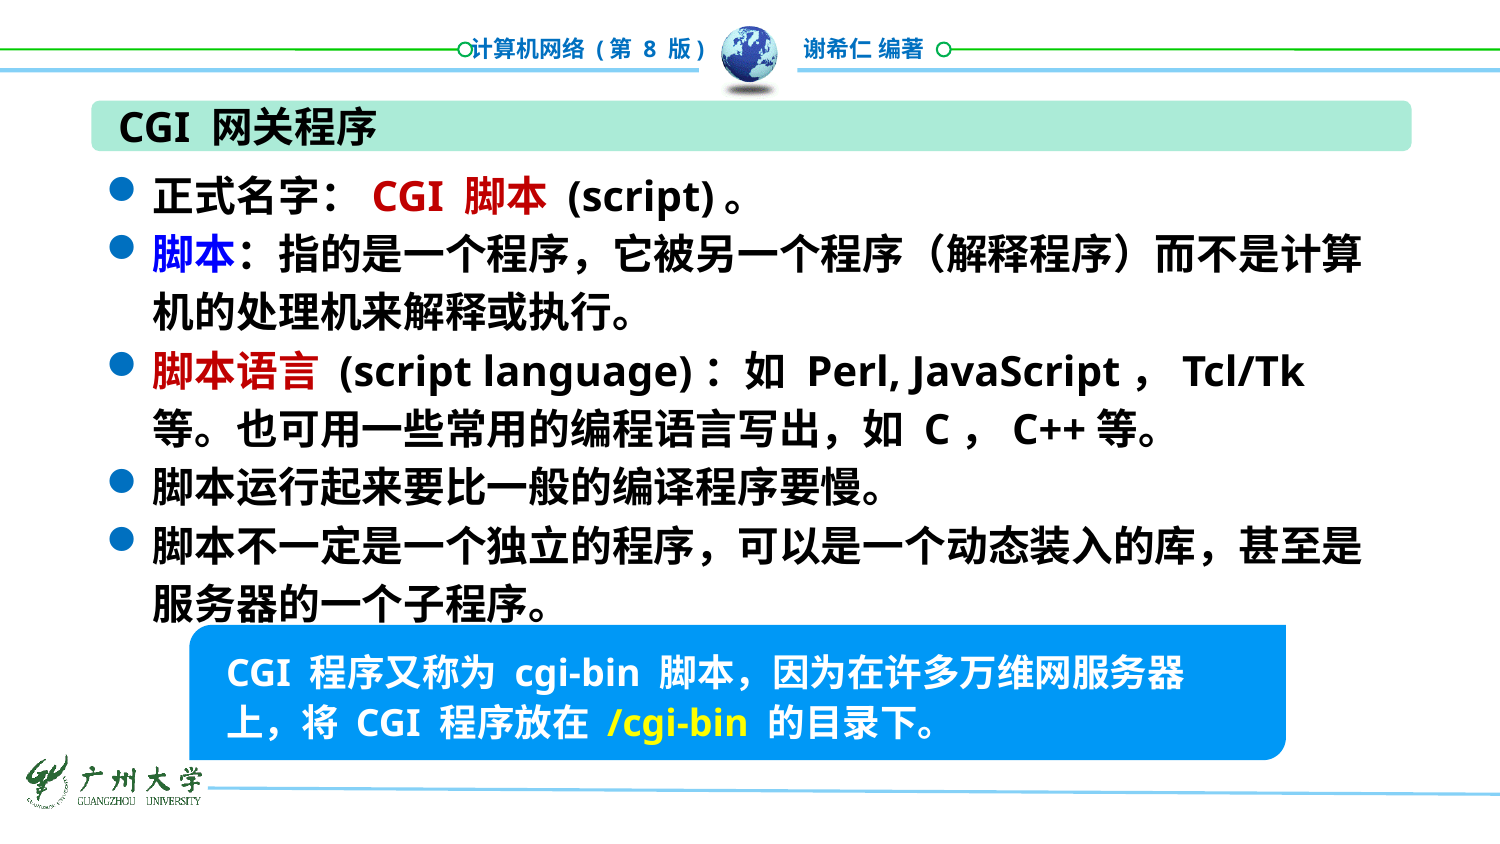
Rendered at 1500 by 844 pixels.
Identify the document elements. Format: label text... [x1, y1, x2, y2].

picture [719, 24, 779, 100]
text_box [189, 624, 1287, 761]
text_box [91, 100, 103, 152]
text_box 正式名字：CGI 脚本 (script)。 脚本：指的是一个程序，它被另一个程序（解释程序）而不是计算机的处理机来解释或执行。 脚本语言 (script language)：如 Perl, JavaScript，Tcl/Tk 等。也可用一些常用的编程语言写出，如 C，C++等。 脚本运行起来要比一般的编译程序要慢。 脚本不一定是一个独立的程序，可以是一个动态装入的库，甚至是服务器的一个子程序。 [91, 153, 1412, 636]
text_box CGI 网关程序 [103, 93, 393, 159]
picture [26, 754, 202, 809]
text_box [393, 100, 1412, 152]
